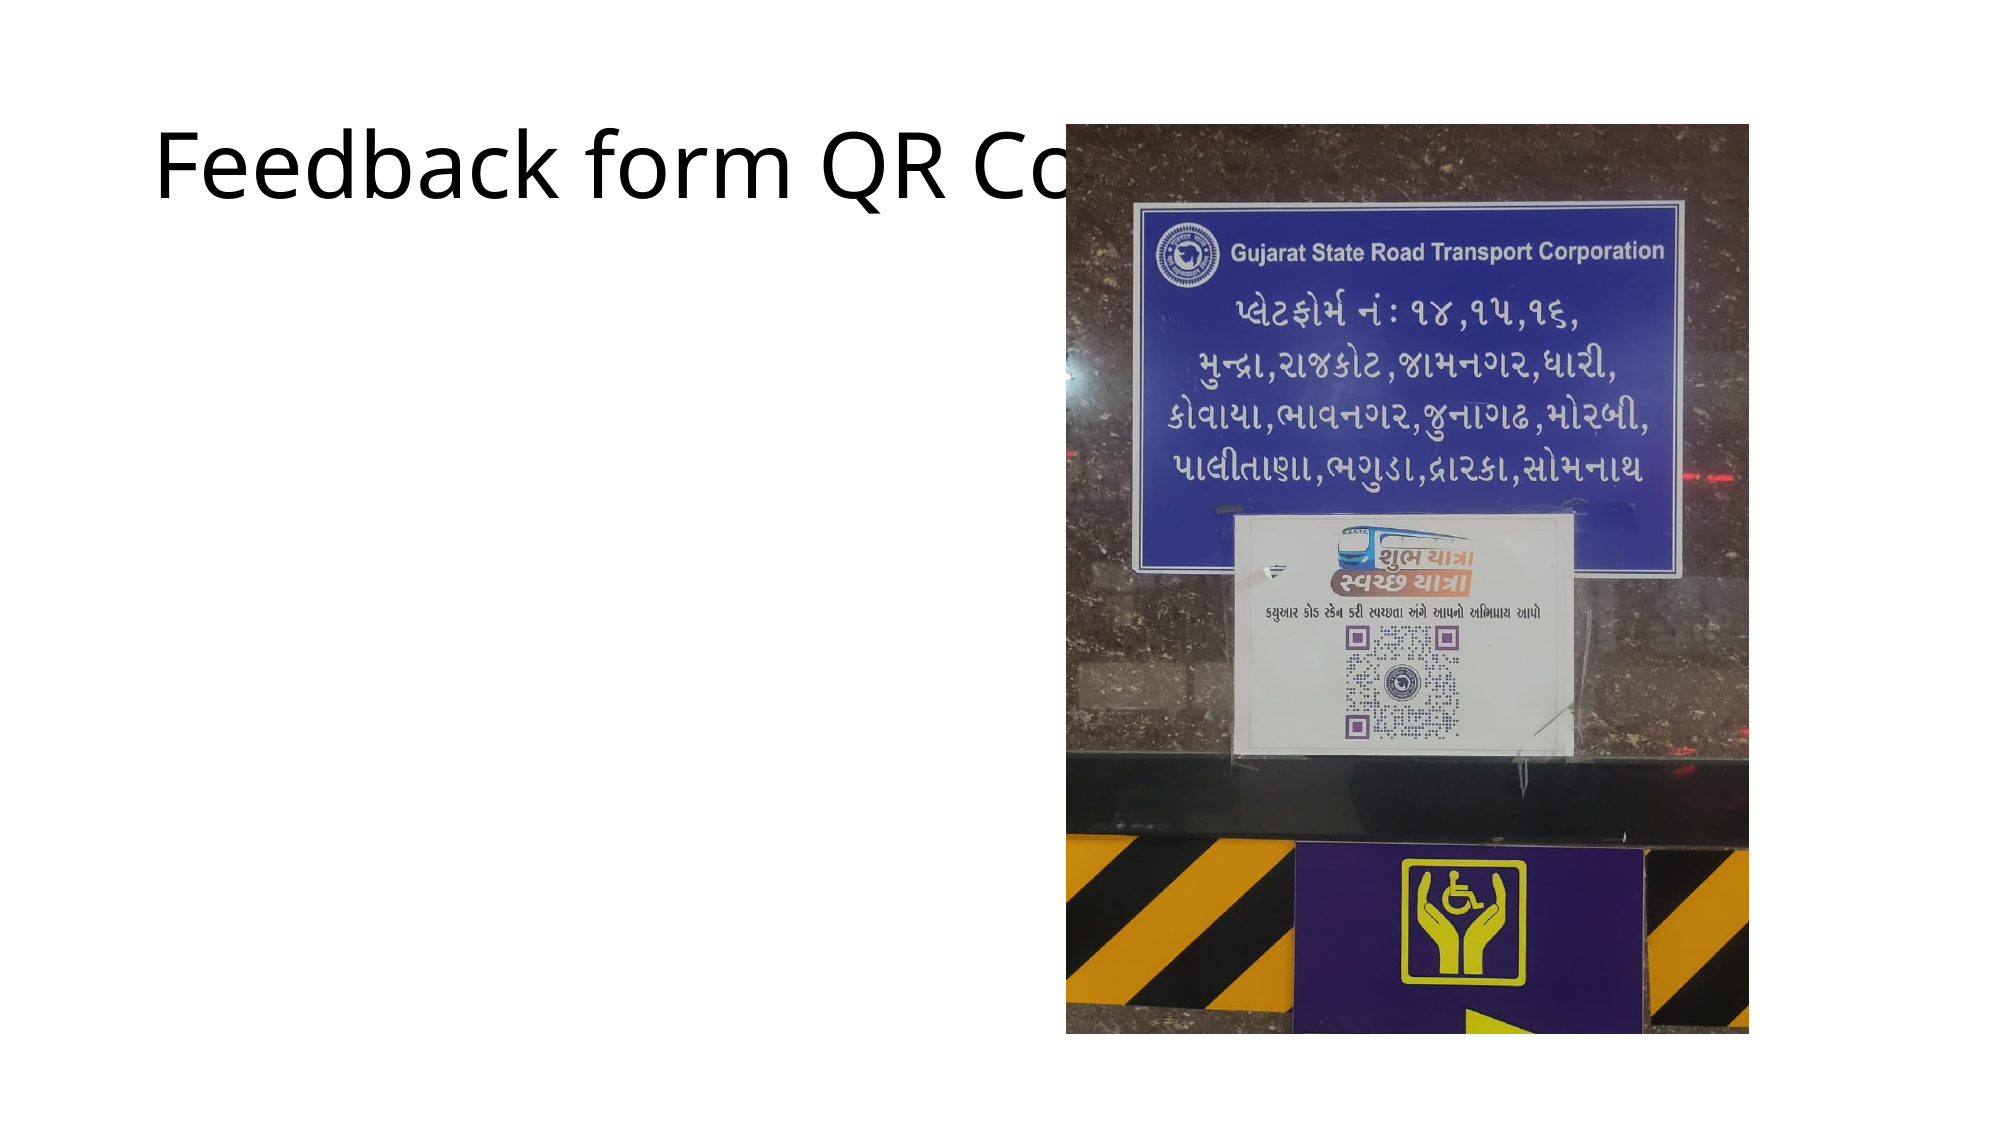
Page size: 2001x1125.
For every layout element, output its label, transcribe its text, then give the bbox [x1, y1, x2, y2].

picture [1066, 124, 1749, 1034]
title Feedback form QR Code [137, 59, 1863, 278]
